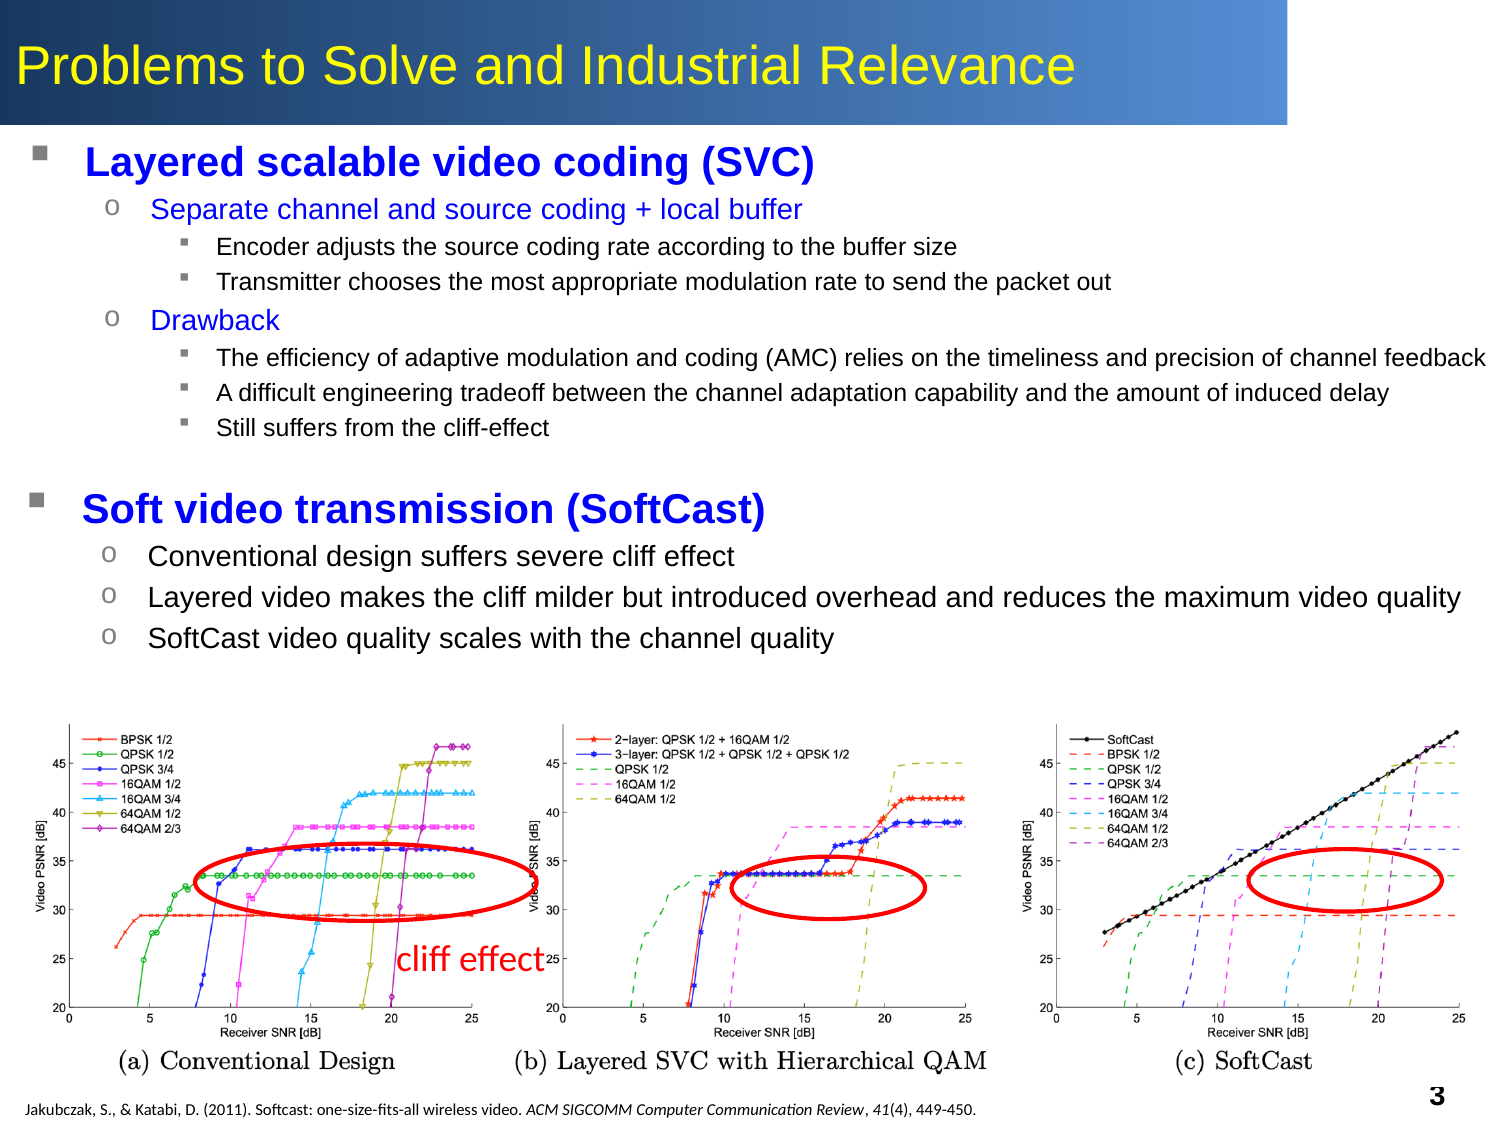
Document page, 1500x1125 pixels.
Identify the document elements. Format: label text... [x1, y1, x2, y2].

picture [0, 674, 1500, 1087]
text_box Jakubczak, S., & Katabi, D. (2011). Softcast: one-size-fits-all wireless video. ACM SIGCOMM Computer Communication Review, 41(4), 449-450. [10, 1095, 1073, 1125]
title Problems to Solve and Industrial Relevance [0, 0, 1288, 125]
list Layered scalable video coding (SVC) Separate channel and source coding + local buffer Encoder adjusts the source coding rate according to the buffer size Transmitter chooses the most appropriate modulation rate to send the packet out Drawback The efficiency of adaptive modulation and coding (AMC) relies on the timeliness and precision of channel feedback A difficult engineering tradeoff between the channel adaptation capability and the amount of induced delay Still suffers from the cliff-effect [13, 127, 1500, 472]
slide_number 3 [1387, 1095, 1488, 1121]
text_box Soft video transmission (SoftCast) Conventional design suffers severe cliff effect Layered video makes the cliff milder but introduced overhead and reduces the maximum video quality SoftCast video quality scales with the channel quality [10, 473, 1500, 673]
